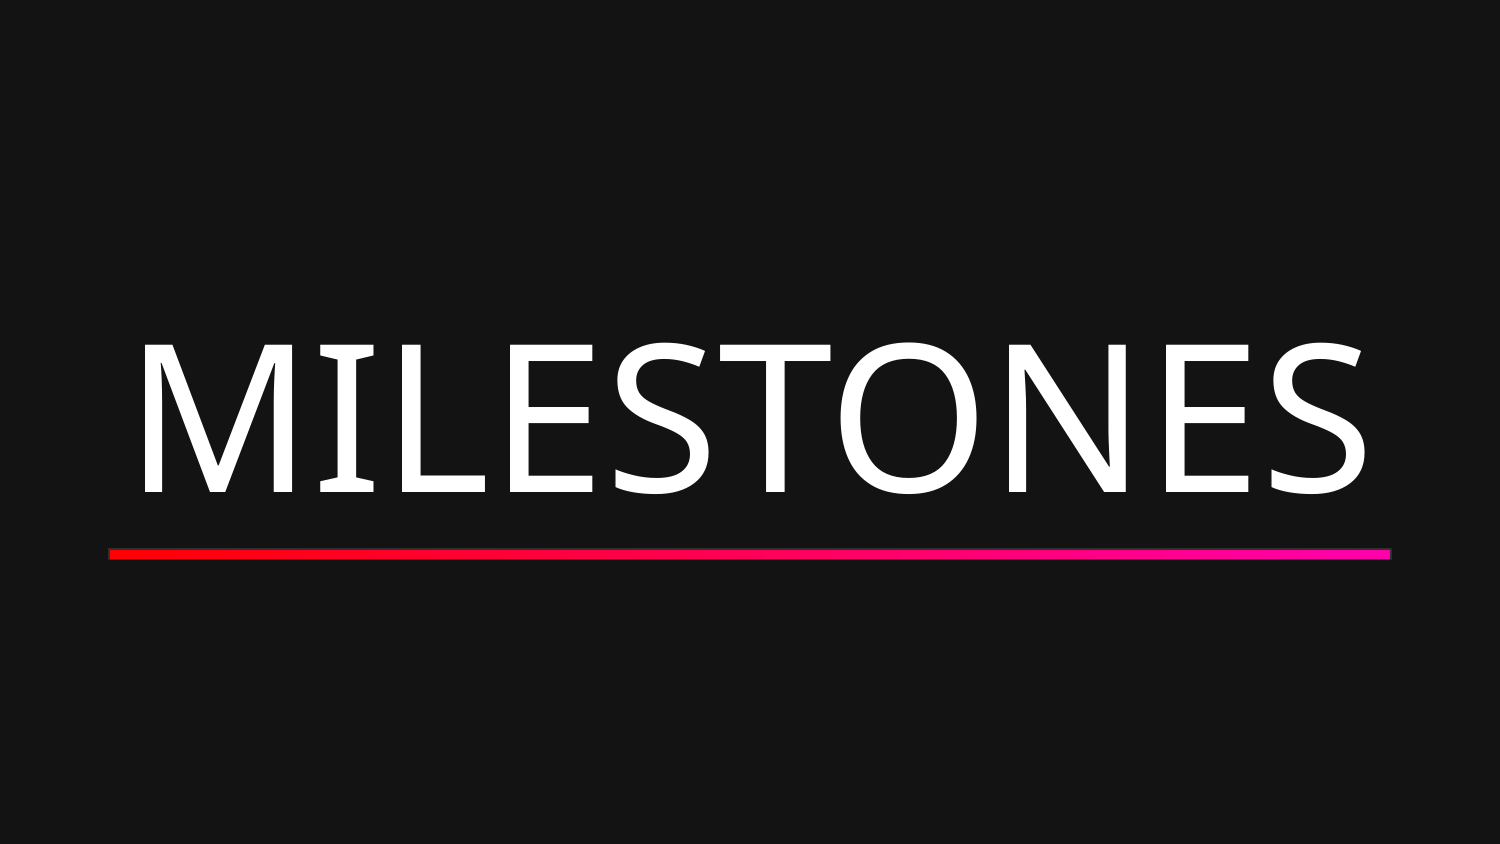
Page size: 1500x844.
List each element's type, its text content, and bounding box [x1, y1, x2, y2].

text_box [109, 548, 1391, 560]
title MILESTONES [109, 235, 1391, 548]
